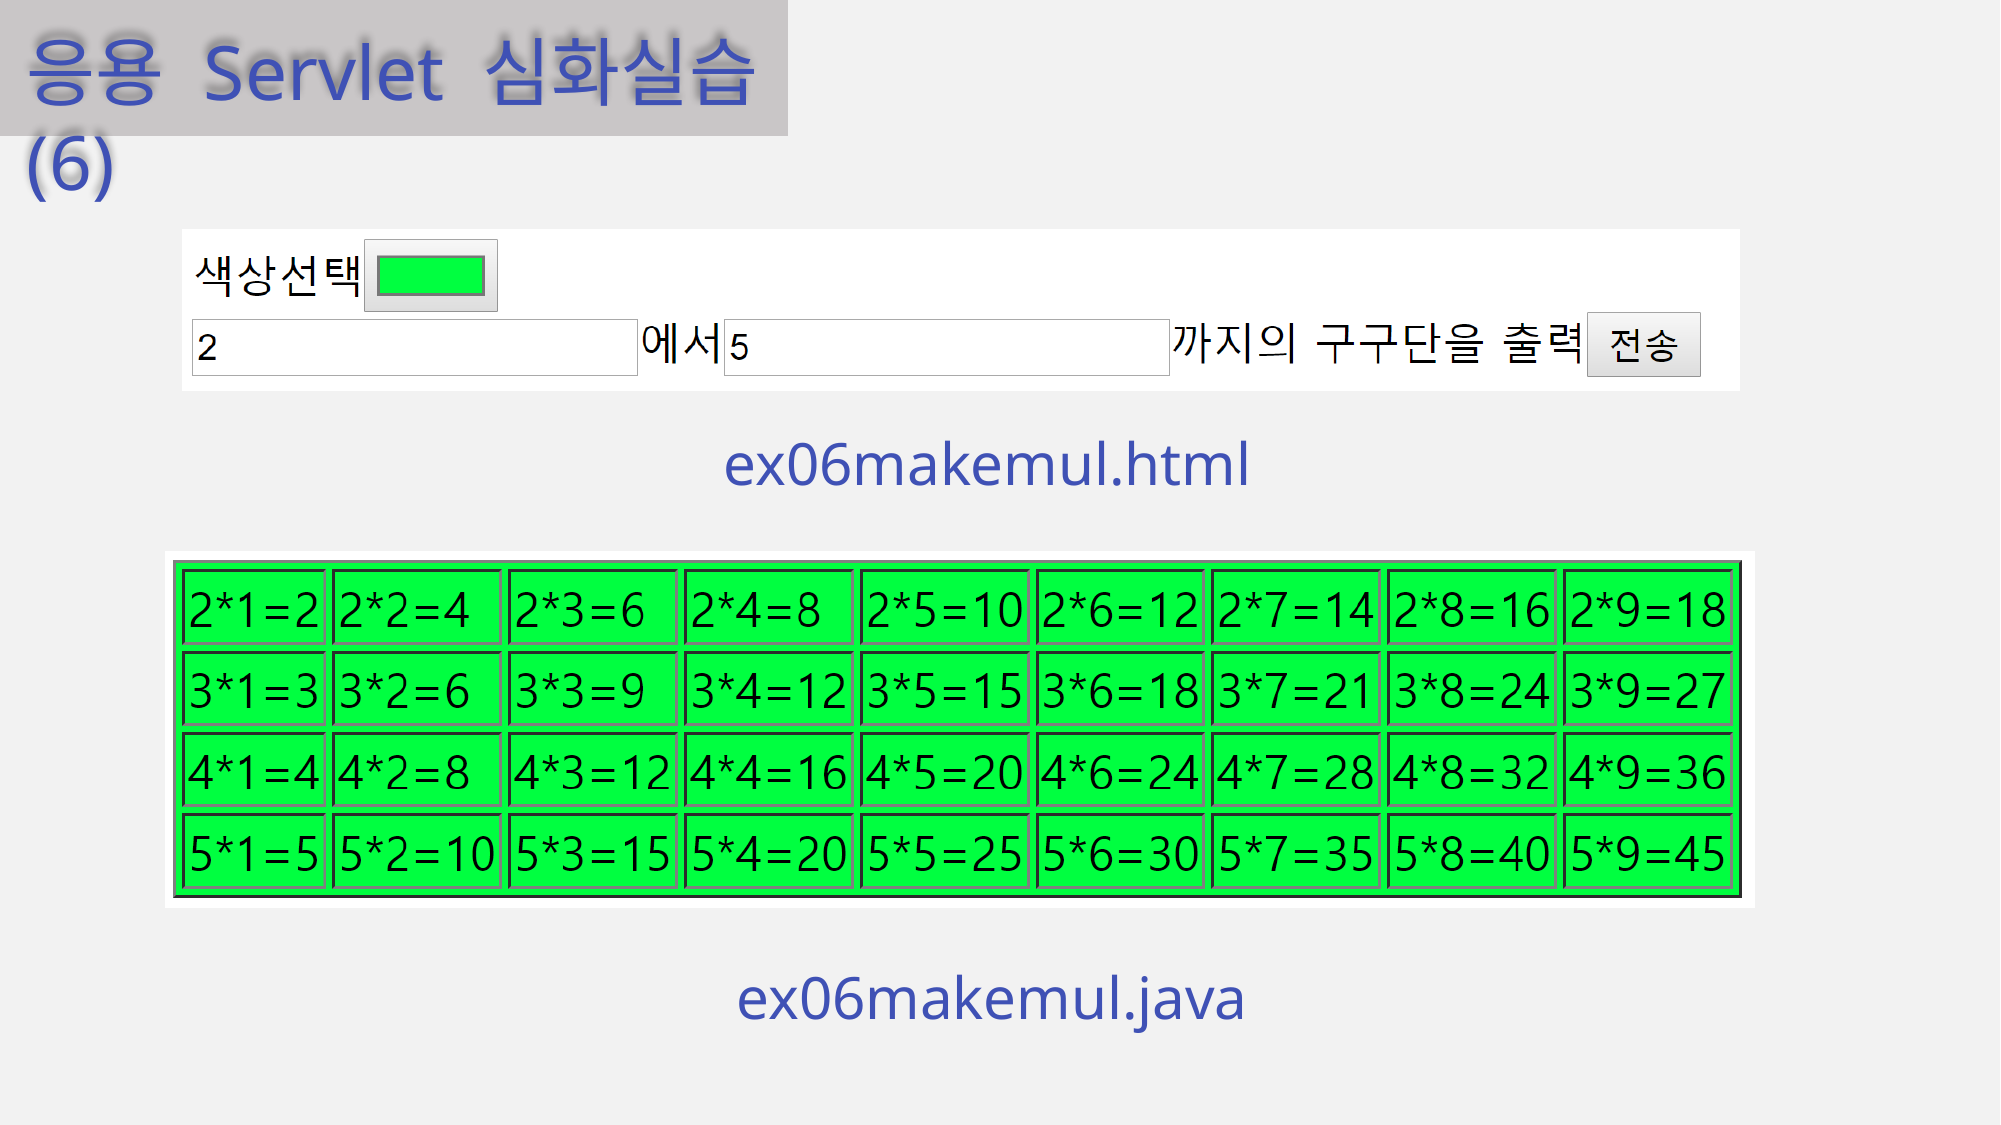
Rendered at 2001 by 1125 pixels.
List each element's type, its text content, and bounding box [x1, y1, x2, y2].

picture [181, 229, 1740, 391]
text_box [0, 0, 789, 137]
text_box ex06makemul.html [709, 419, 1421, 505]
text_box 응용 Servlet 심화실습(6) [12, 18, 788, 214]
text_box ex06makemul.java [721, 953, 1558, 1039]
picture [165, 551, 1755, 908]
